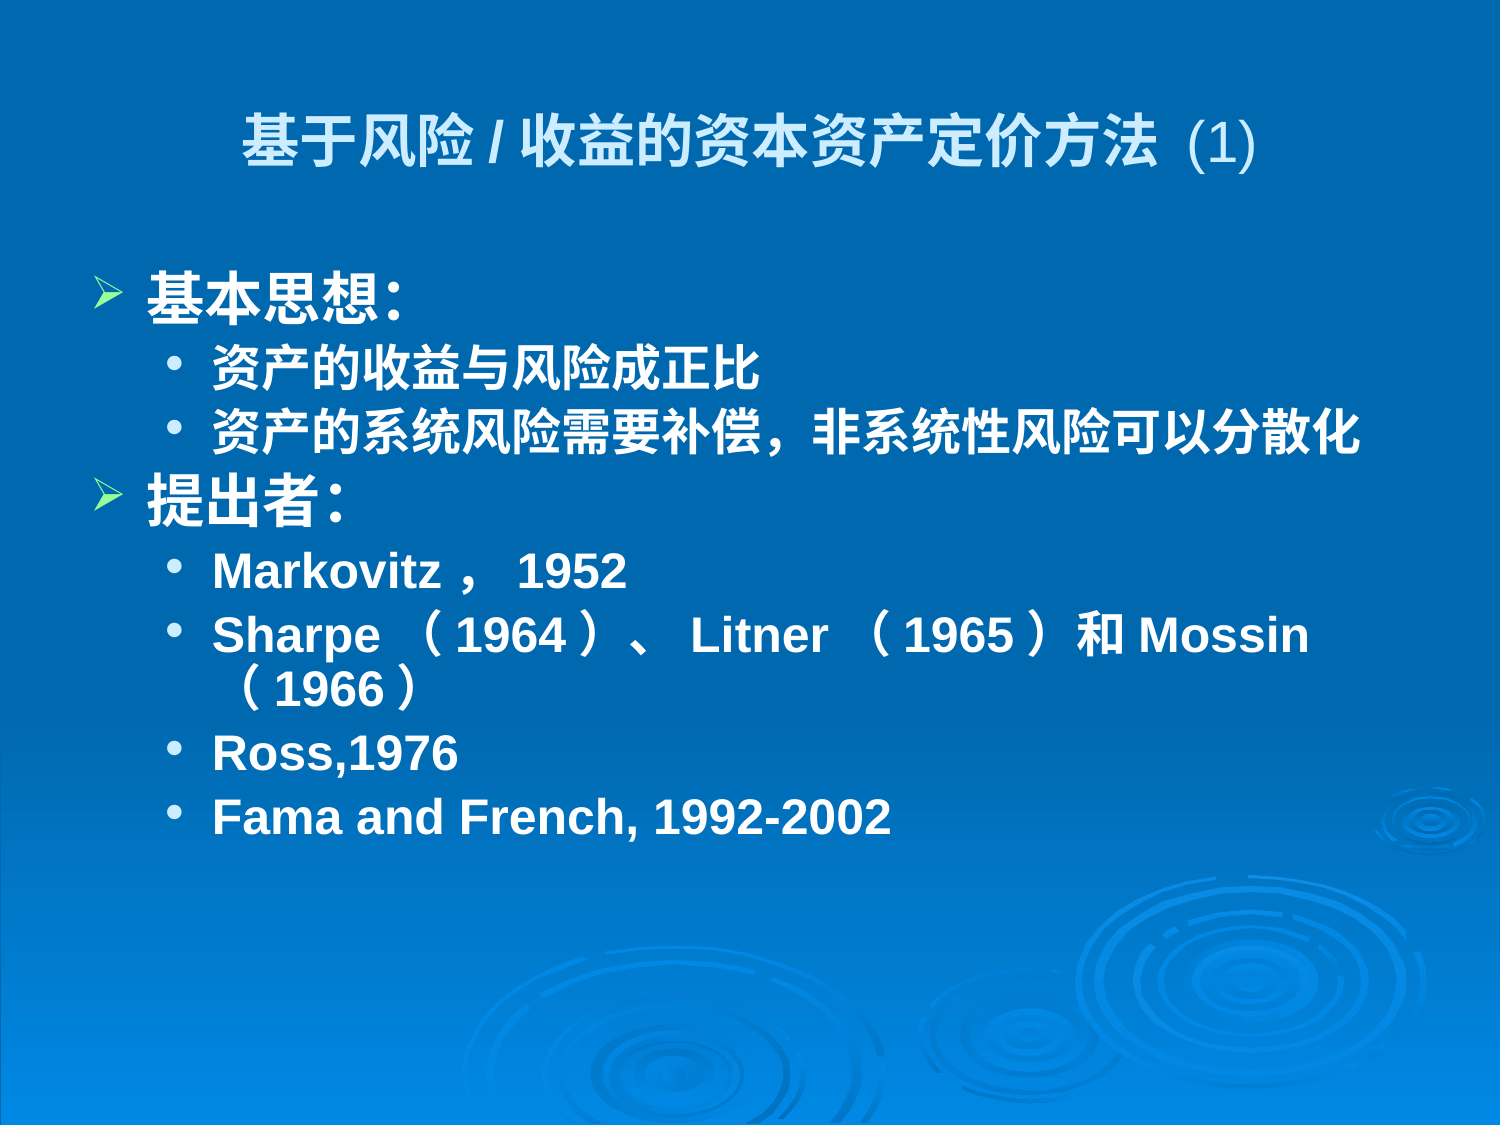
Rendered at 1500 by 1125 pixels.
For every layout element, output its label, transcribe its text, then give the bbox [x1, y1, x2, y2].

list 基本思想： 资产的收益与风险成正比 资产的系统风险需要补偿，非系统性风险可以分散化 提出者： Markovitz，1952 Sharpe（1964）、Litner（1965）和Mossin（1966） Ross,1976 Fama and French, 1992-2002 [74, 262, 1426, 1006]
title 基于风险/收益的资本资产定价方法 (1) [74, 45, 1426, 233]
